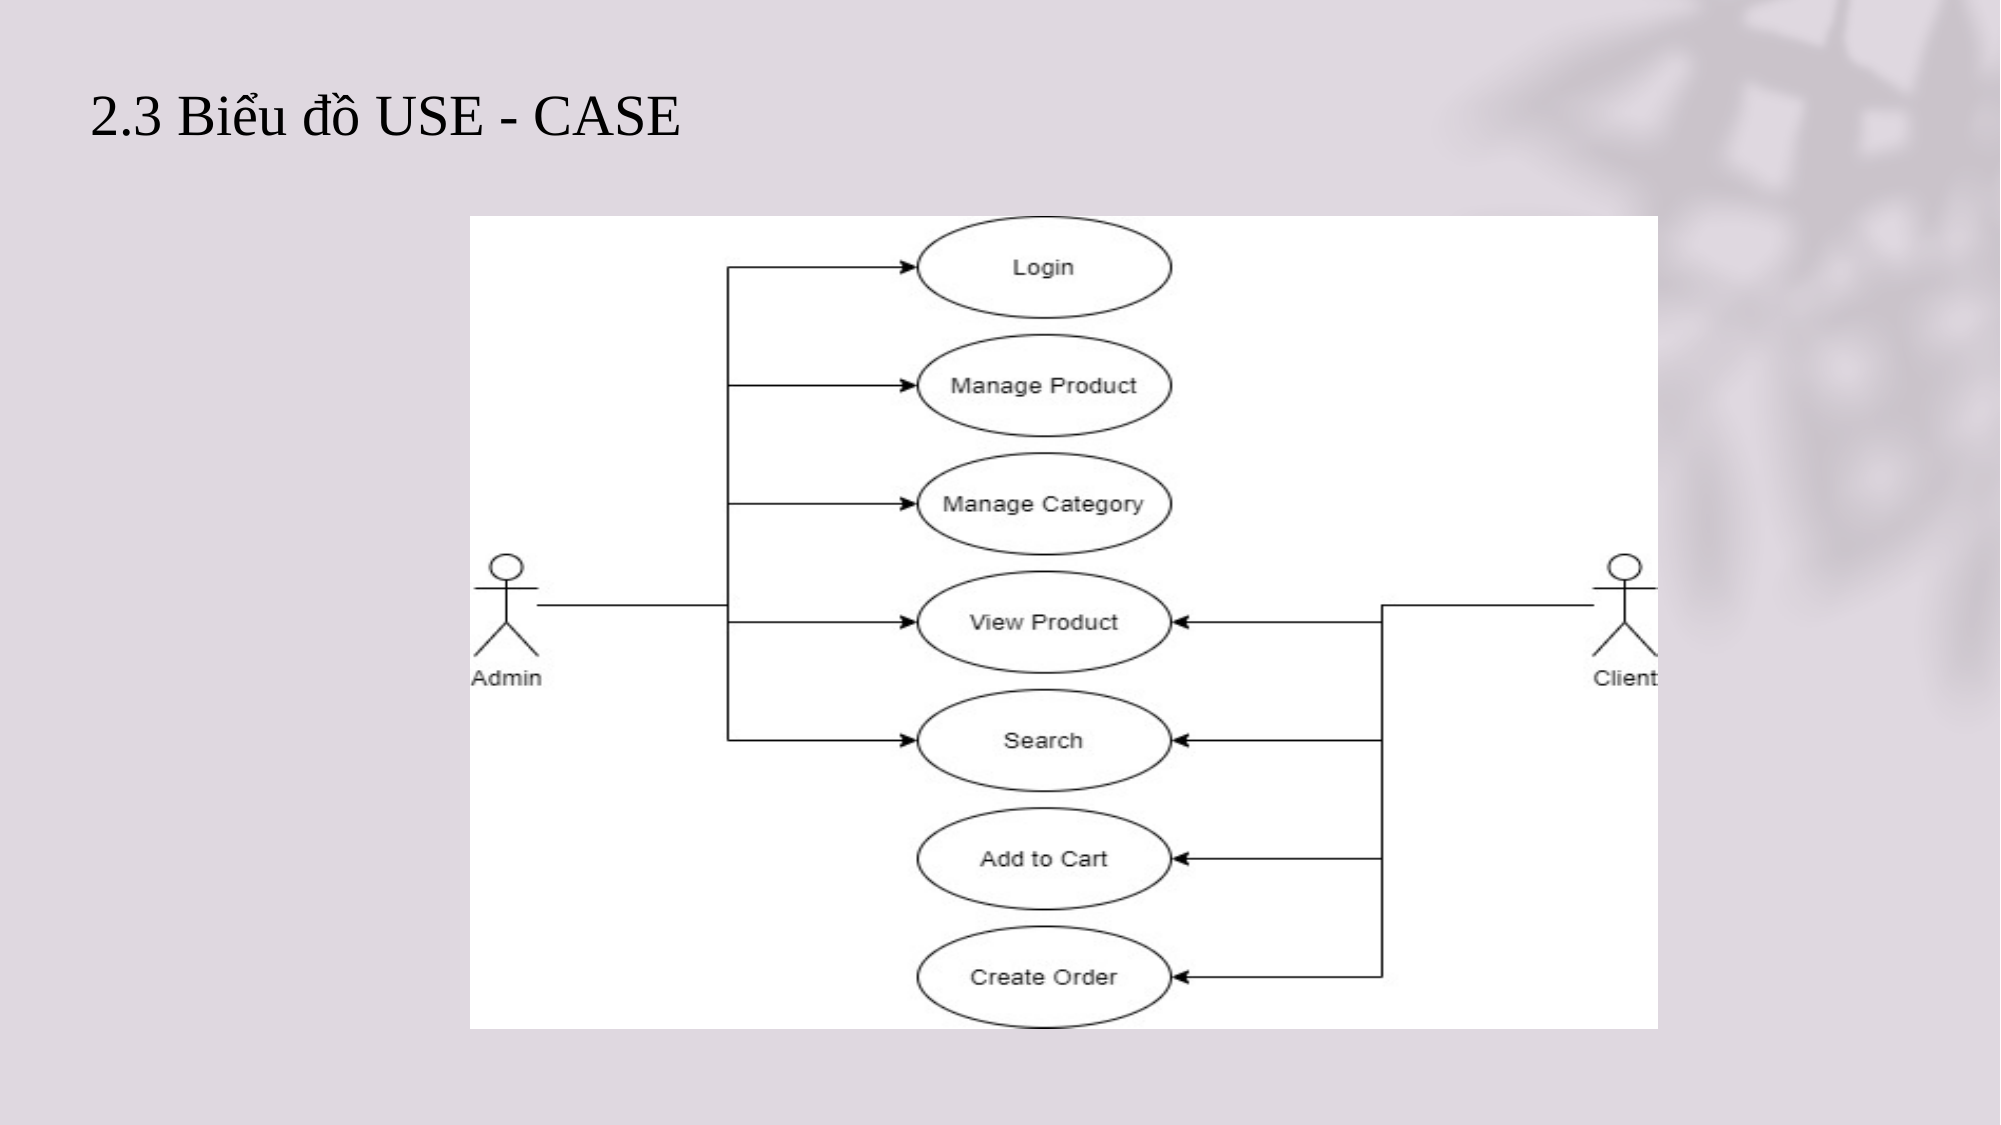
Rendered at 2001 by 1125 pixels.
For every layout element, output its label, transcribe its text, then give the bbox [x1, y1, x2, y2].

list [470, 216, 1658, 1029]
title 2.3 Biểu đồ USE - CASE [75, 60, 1863, 165]
